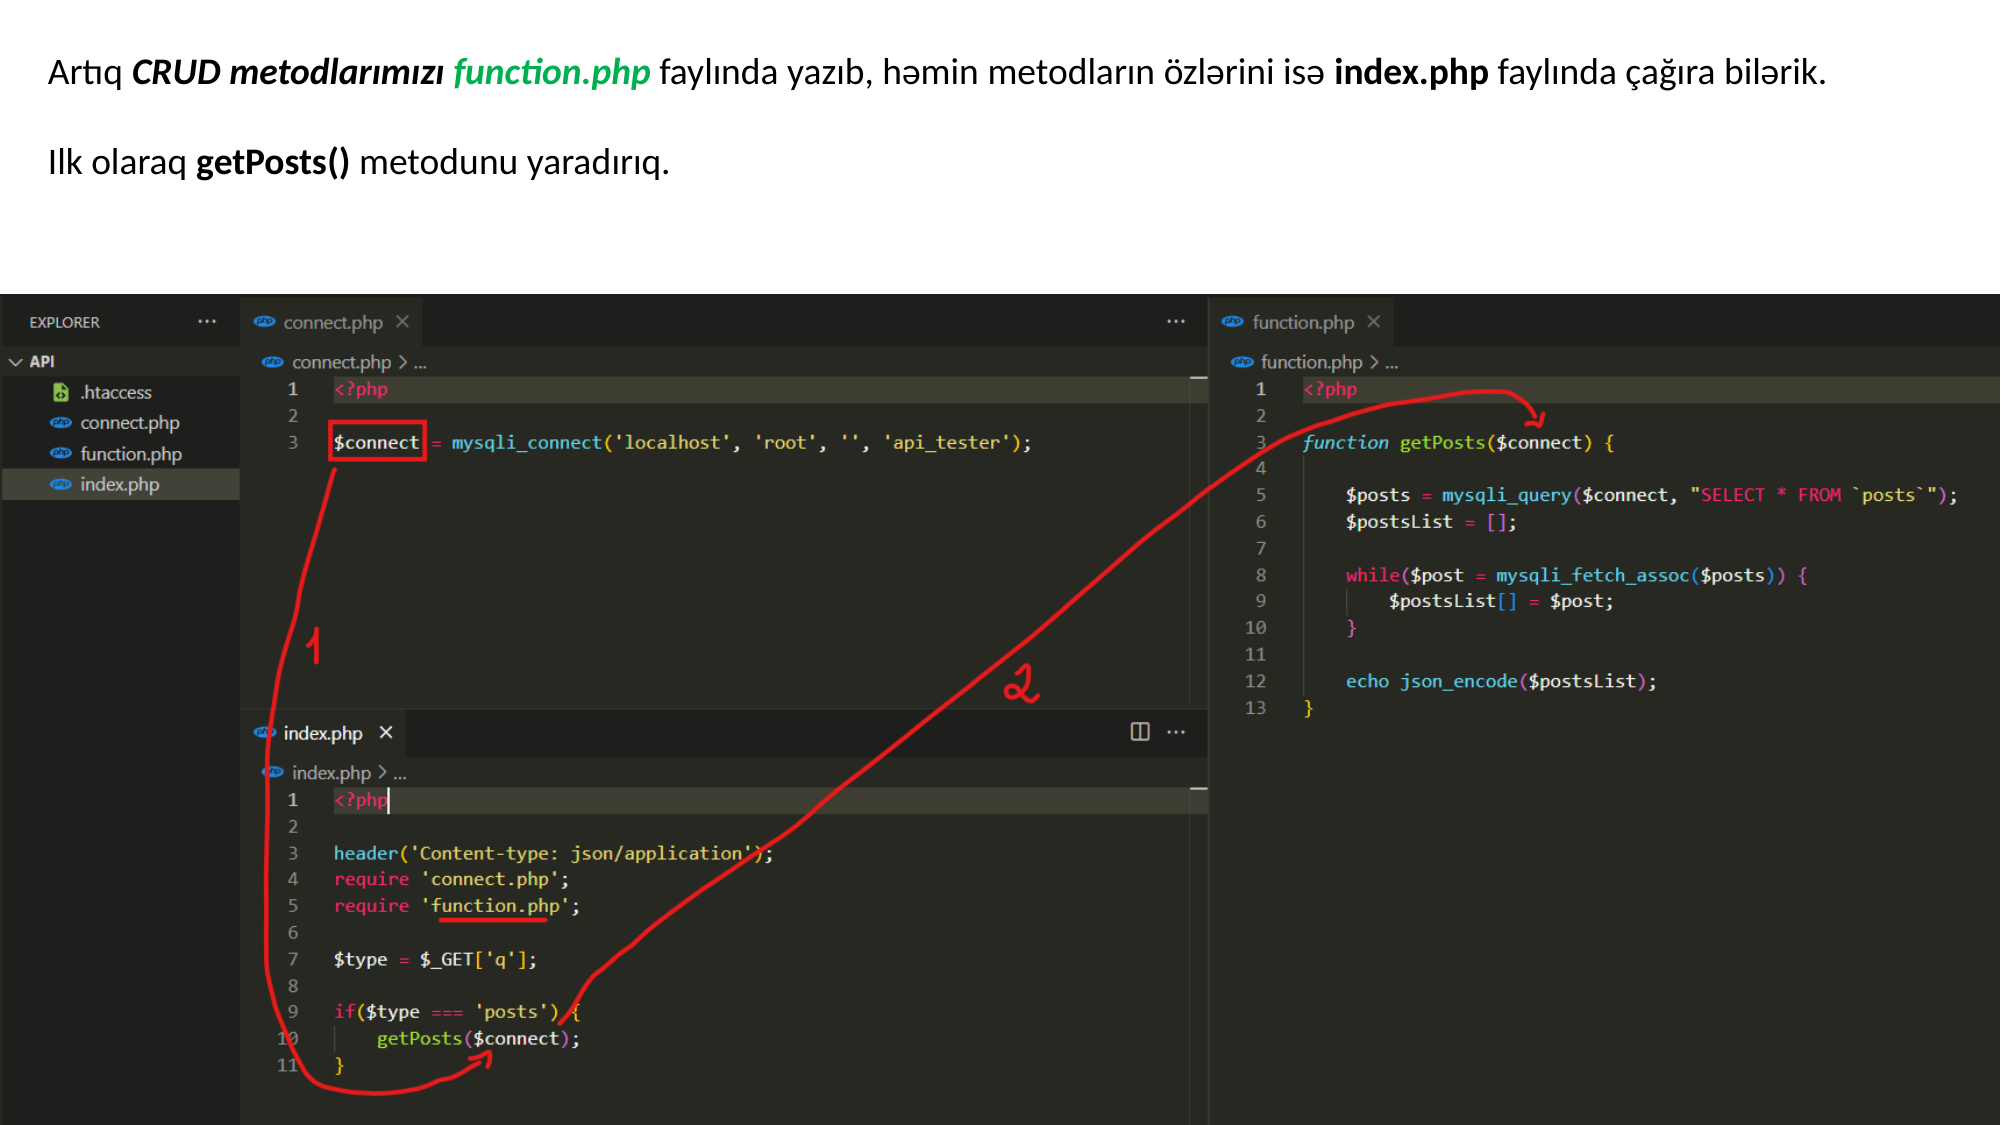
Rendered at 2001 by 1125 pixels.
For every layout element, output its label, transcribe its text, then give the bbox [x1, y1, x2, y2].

text_box Artıq CRUD metodlarımızı function.php faylında yazıb, həmin metodların özlərini isə index.php faylında çağıra bilərik. Ilk olaraq getPosts() metodunu yaradırıq. [33, 40, 1973, 190]
picture [0, 294, 2000, 1125]
